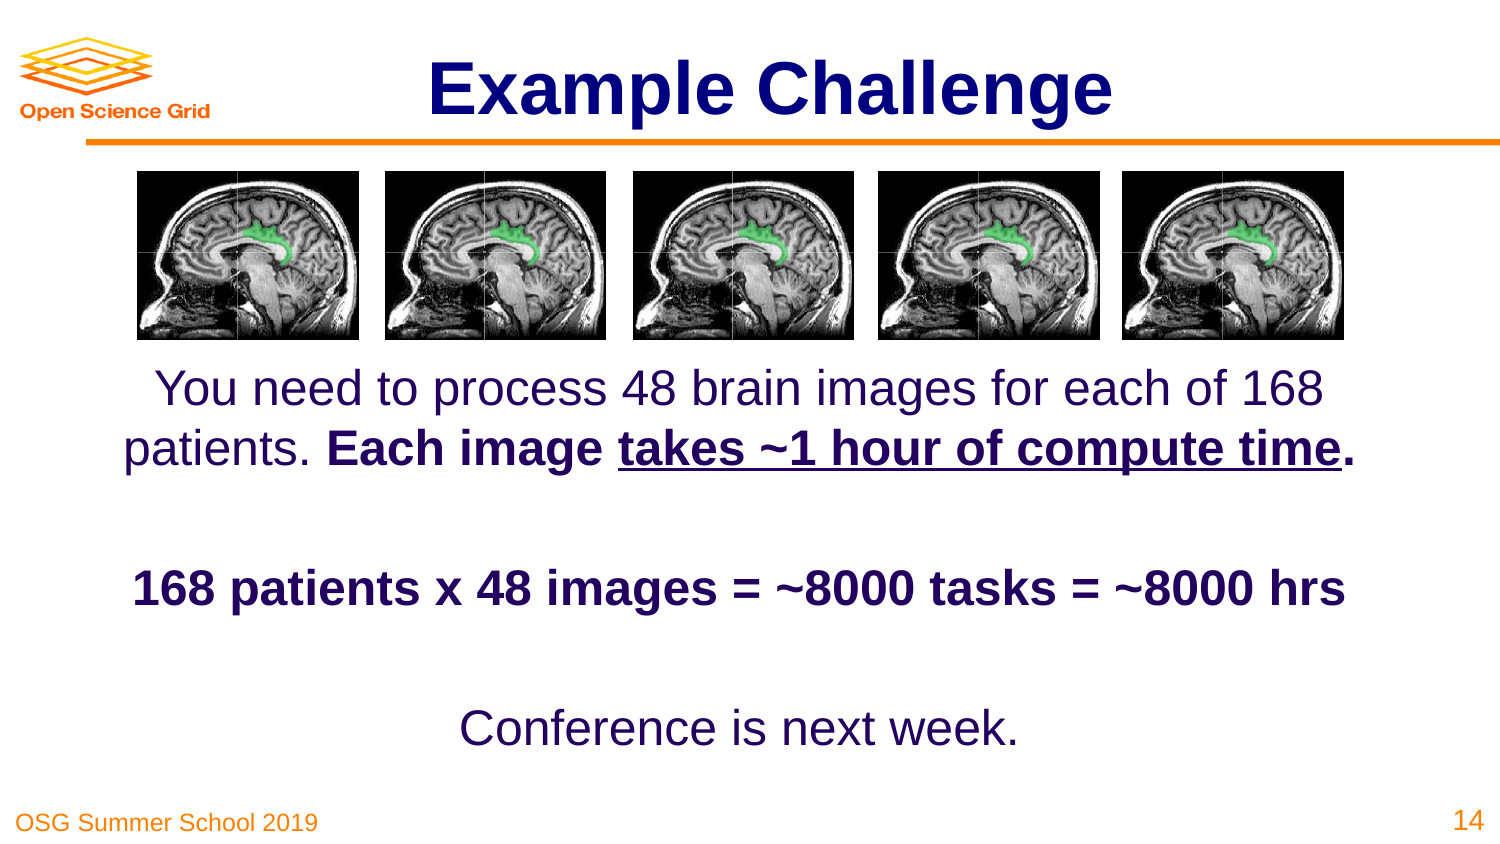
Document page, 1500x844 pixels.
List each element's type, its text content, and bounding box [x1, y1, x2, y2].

picture [137, 171, 359, 341]
picture [0, 20, 201, 134]
picture [1122, 171, 1344, 341]
list You need to process 48 brain images for each of 168 patients. Each image takes ~1 hour of compute time. 168 patients x 48 images = ~8000 tasks = ~8000 hrs Conference is next week. [87, 207, 1392, 785]
picture [385, 171, 607, 341]
slide_number 14 [1430, 787, 1500, 844]
picture [878, 171, 1100, 341]
title Example Challenge [201, 14, 1342, 155]
picture [632, 171, 855, 341]
